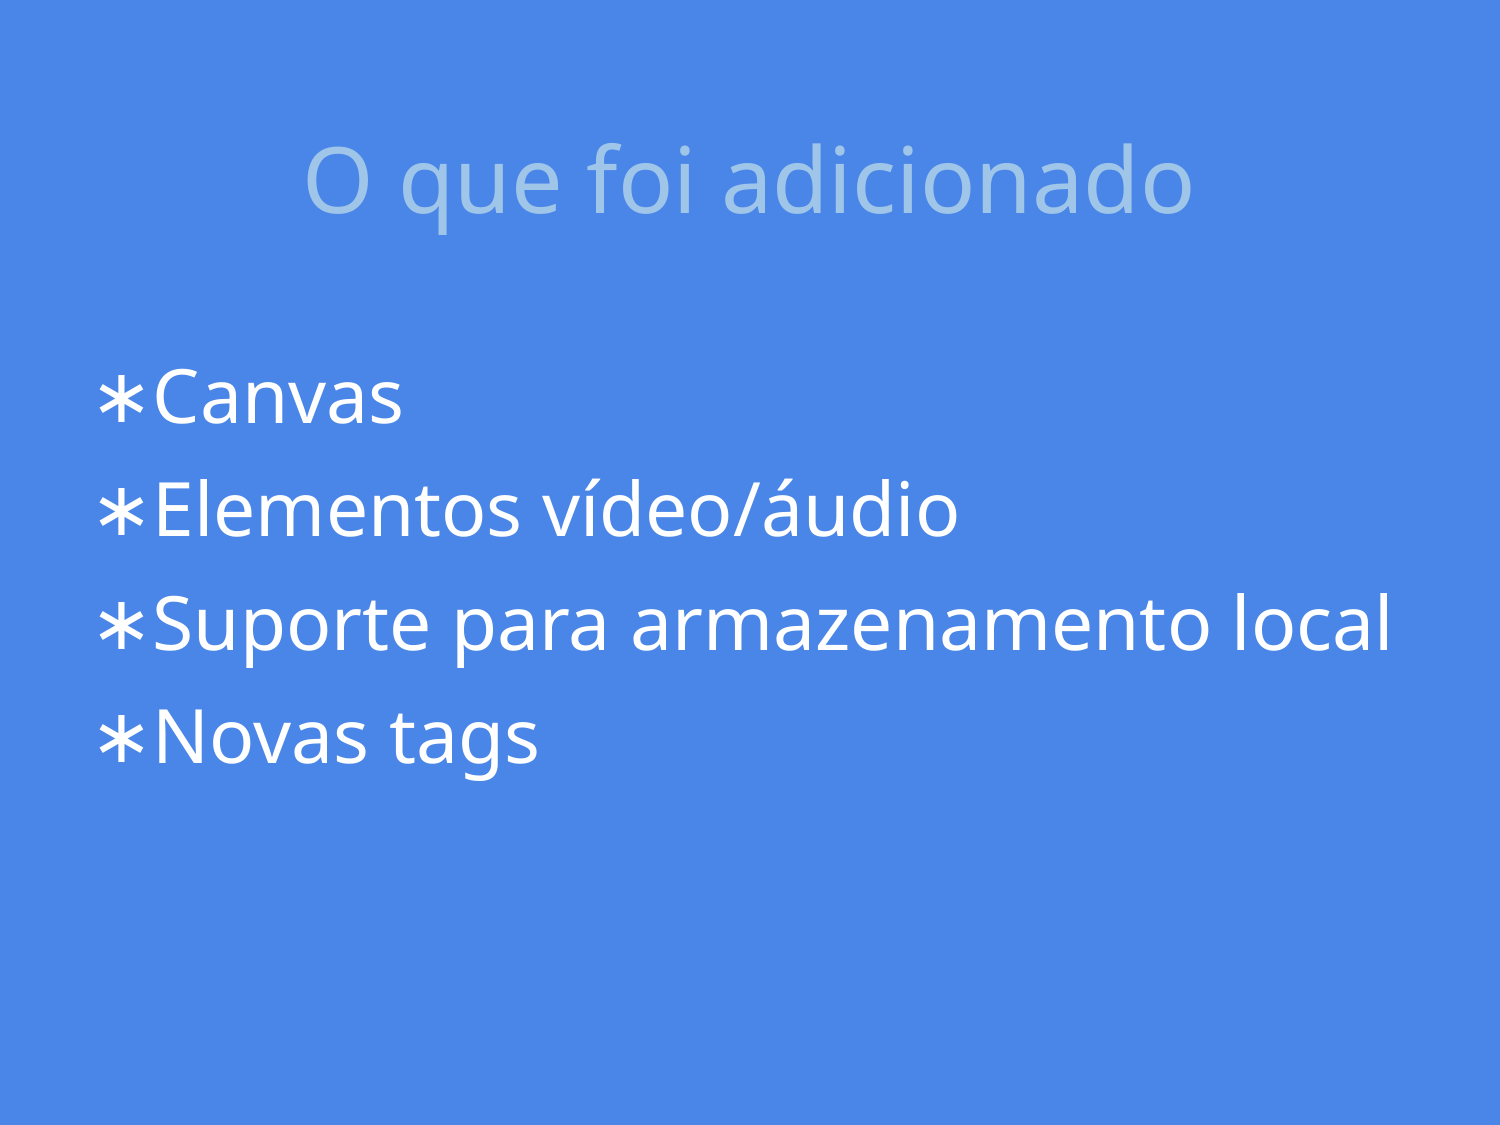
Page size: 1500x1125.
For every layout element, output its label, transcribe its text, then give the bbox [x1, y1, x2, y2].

title O que foi adicionado [75, 74, 1425, 280]
list Canvas Elementos vídeo/áudio Suporte para armazenamento local Novas tags [75, 327, 1425, 798]
